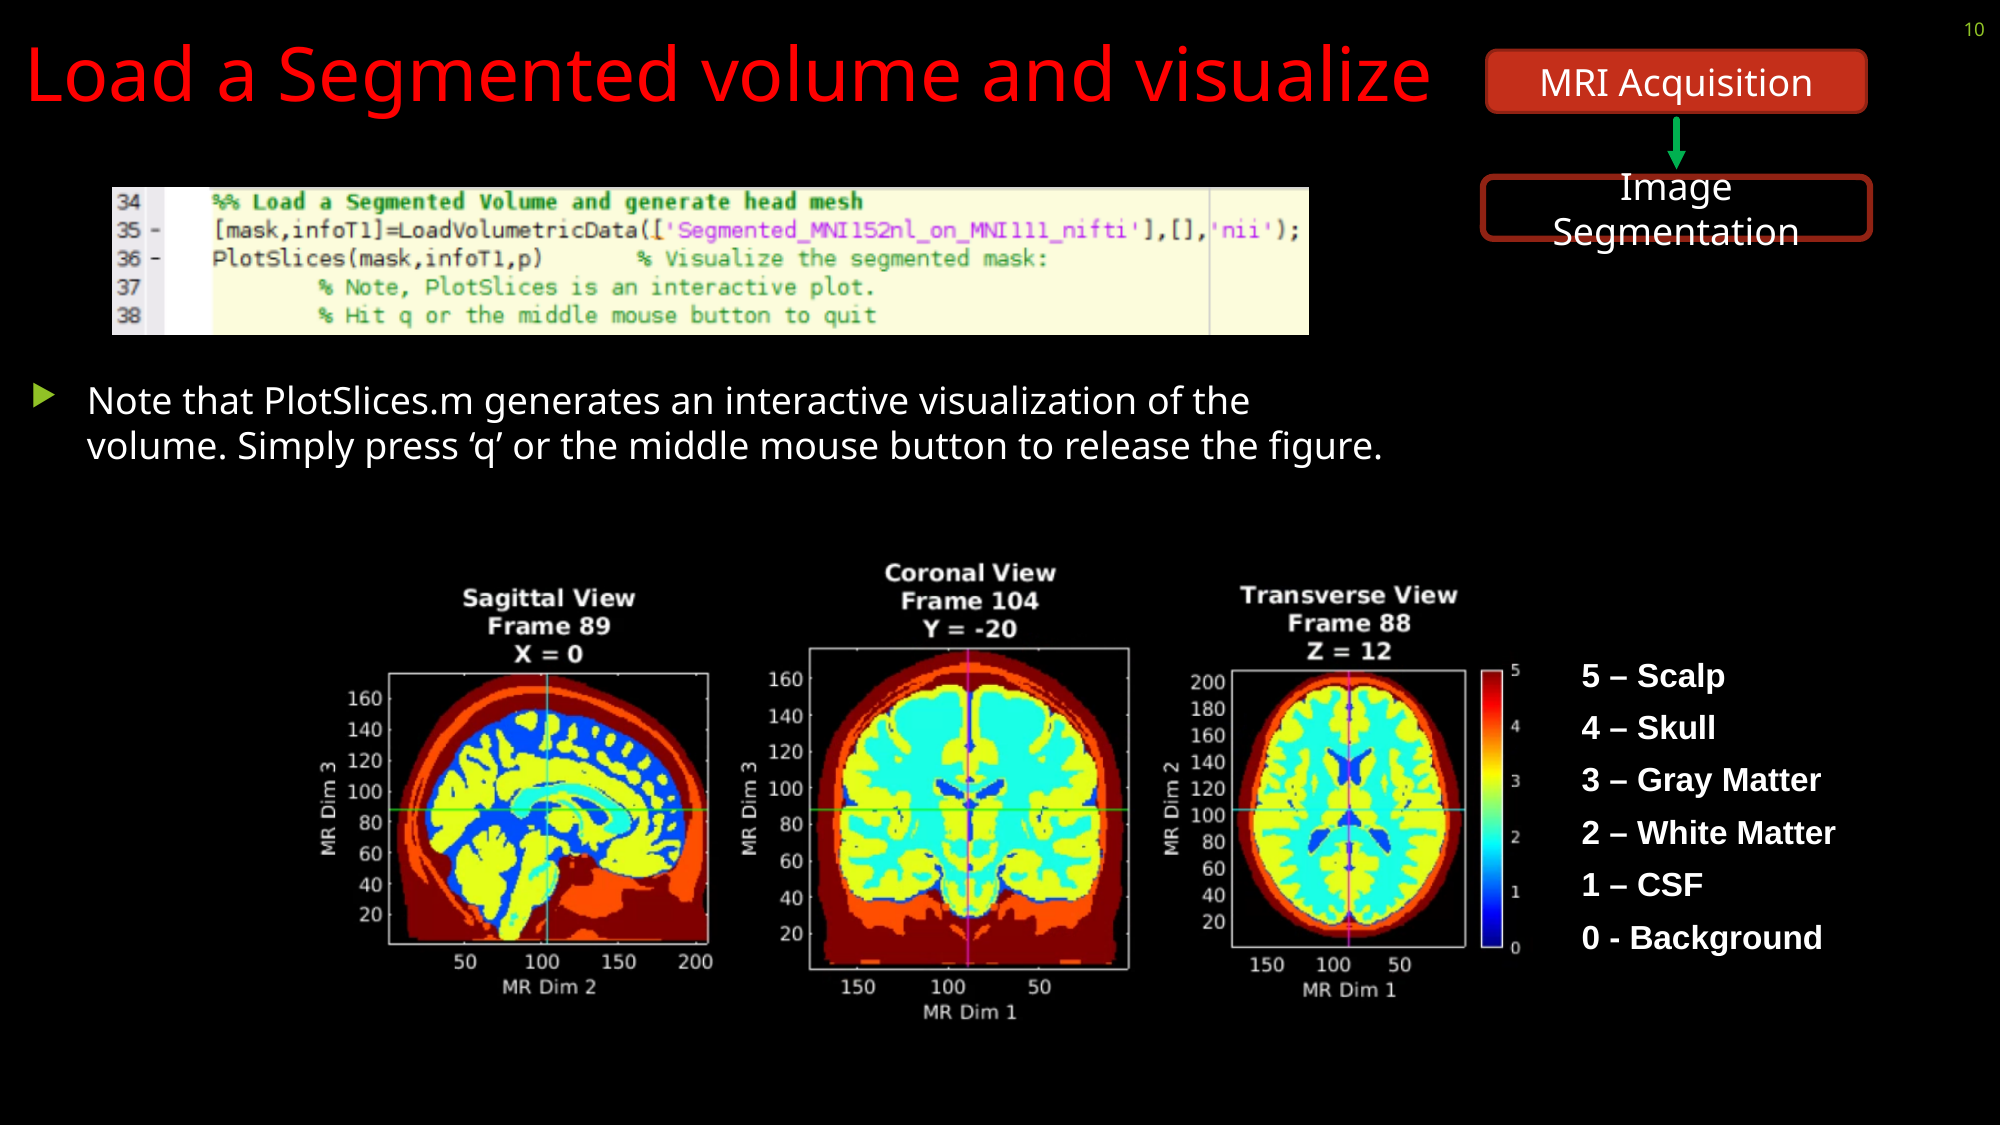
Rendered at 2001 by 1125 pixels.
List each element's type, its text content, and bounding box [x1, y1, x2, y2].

text_box Note that PlotSlices.m generates an interactive visualization of the volume. Simply press ‘q’ or the middle mouse button to release the figure. [15, 369, 1413, 541]
text_box 5 – Scalp 4 – Skull 3 – Gray Matter 2 – White Matter 1 – CSF 0 - Background [1566, 646, 1852, 964]
text_box Image Segmentation [1481, 175, 1872, 241]
picture [111, 186, 1309, 335]
picture [313, 544, 1534, 1030]
slide_number 10 [1887, 0, 2000, 61]
text_box MRI Acquisition [1485, 48, 1868, 114]
text_box Load a Segmented volume and visualize [9, 0, 2000, 146]
